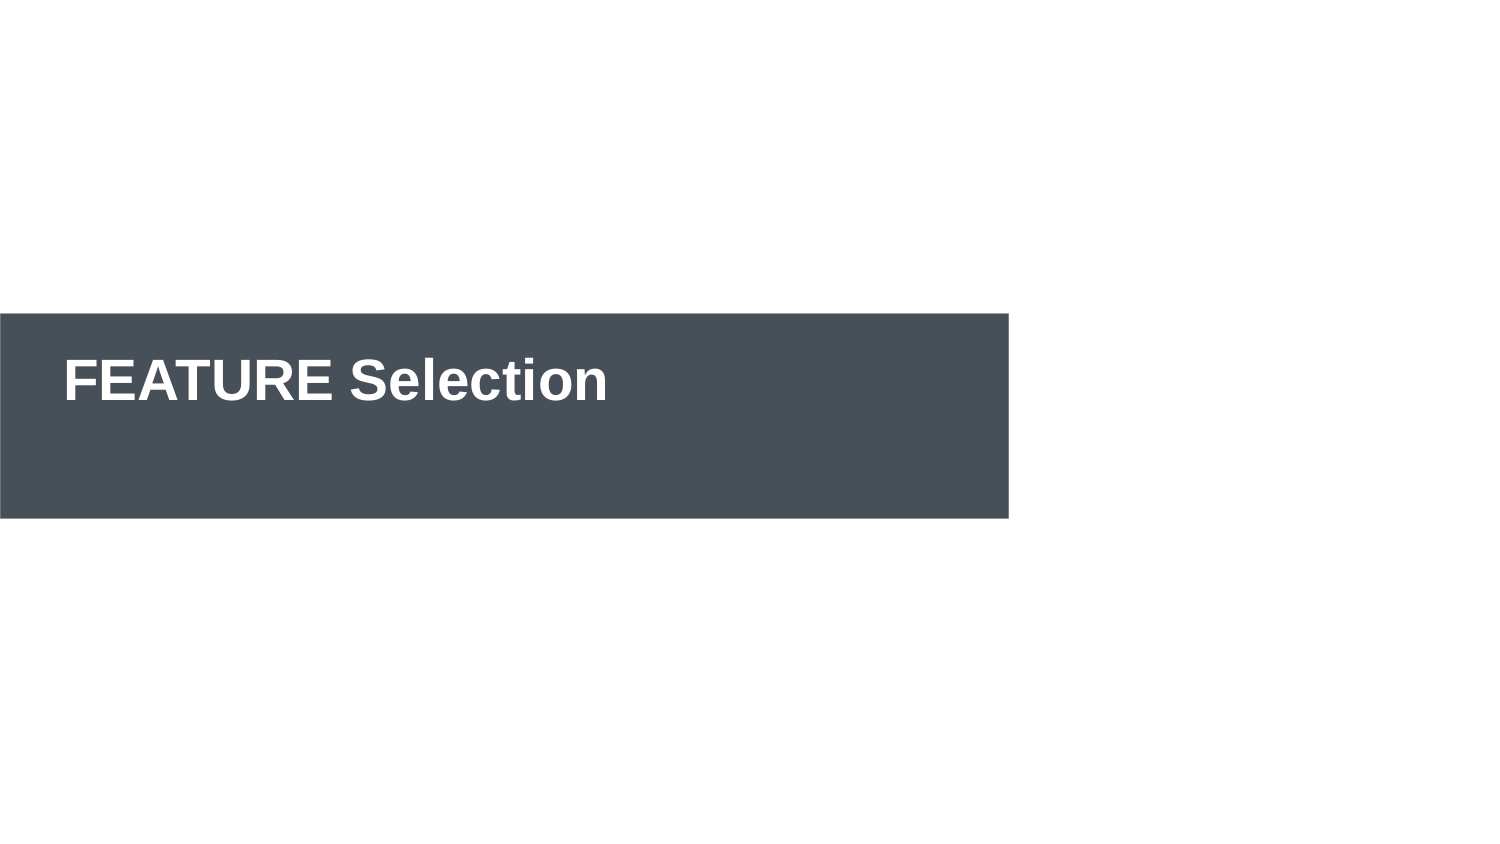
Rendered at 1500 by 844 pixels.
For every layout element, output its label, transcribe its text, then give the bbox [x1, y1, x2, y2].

title FEATURE Selection [48, 335, 988, 503]
picture [0, 0, 1500, 844]
